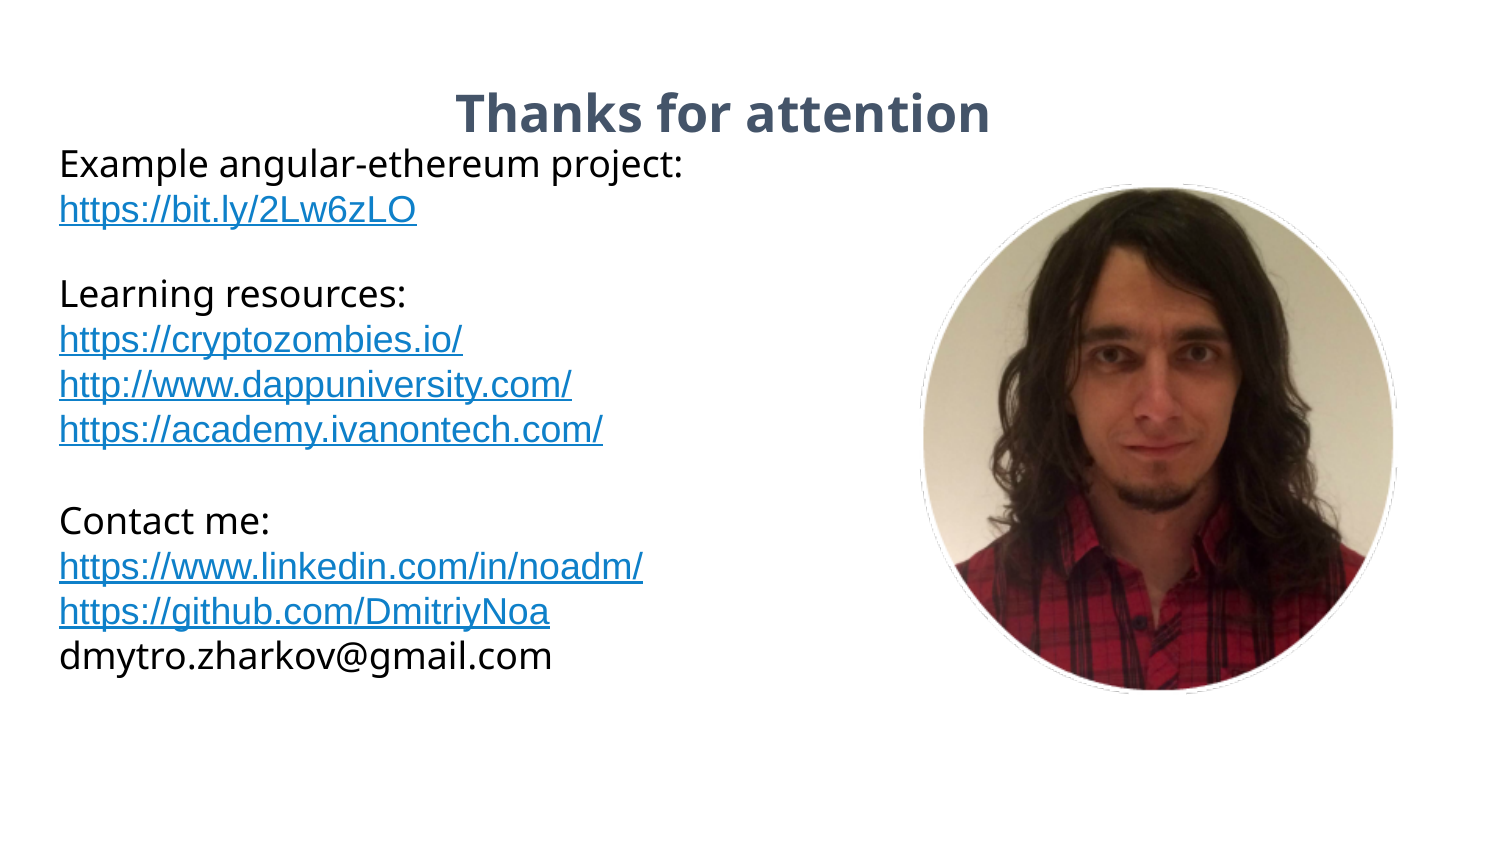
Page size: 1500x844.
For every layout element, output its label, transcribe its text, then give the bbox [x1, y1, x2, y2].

picture [919, 182, 1399, 695]
text_box Example angular-ethereum project: https://bit.ly/2Lw6zLO [43, 124, 833, 254]
text_box Learning resources: https://cryptozombies.io/ http://www.dappuniversity.com/ https://academy.ivanontech.com/ [43, 254, 833, 481]
text_box Thanks for attention [286, 45, 1161, 121]
text_box Contact me: https://www.linkedin.com/in/noadm/ https://github.com/DmitriyNoa dmytro.zharkov@gmail.com [43, 481, 833, 672]
